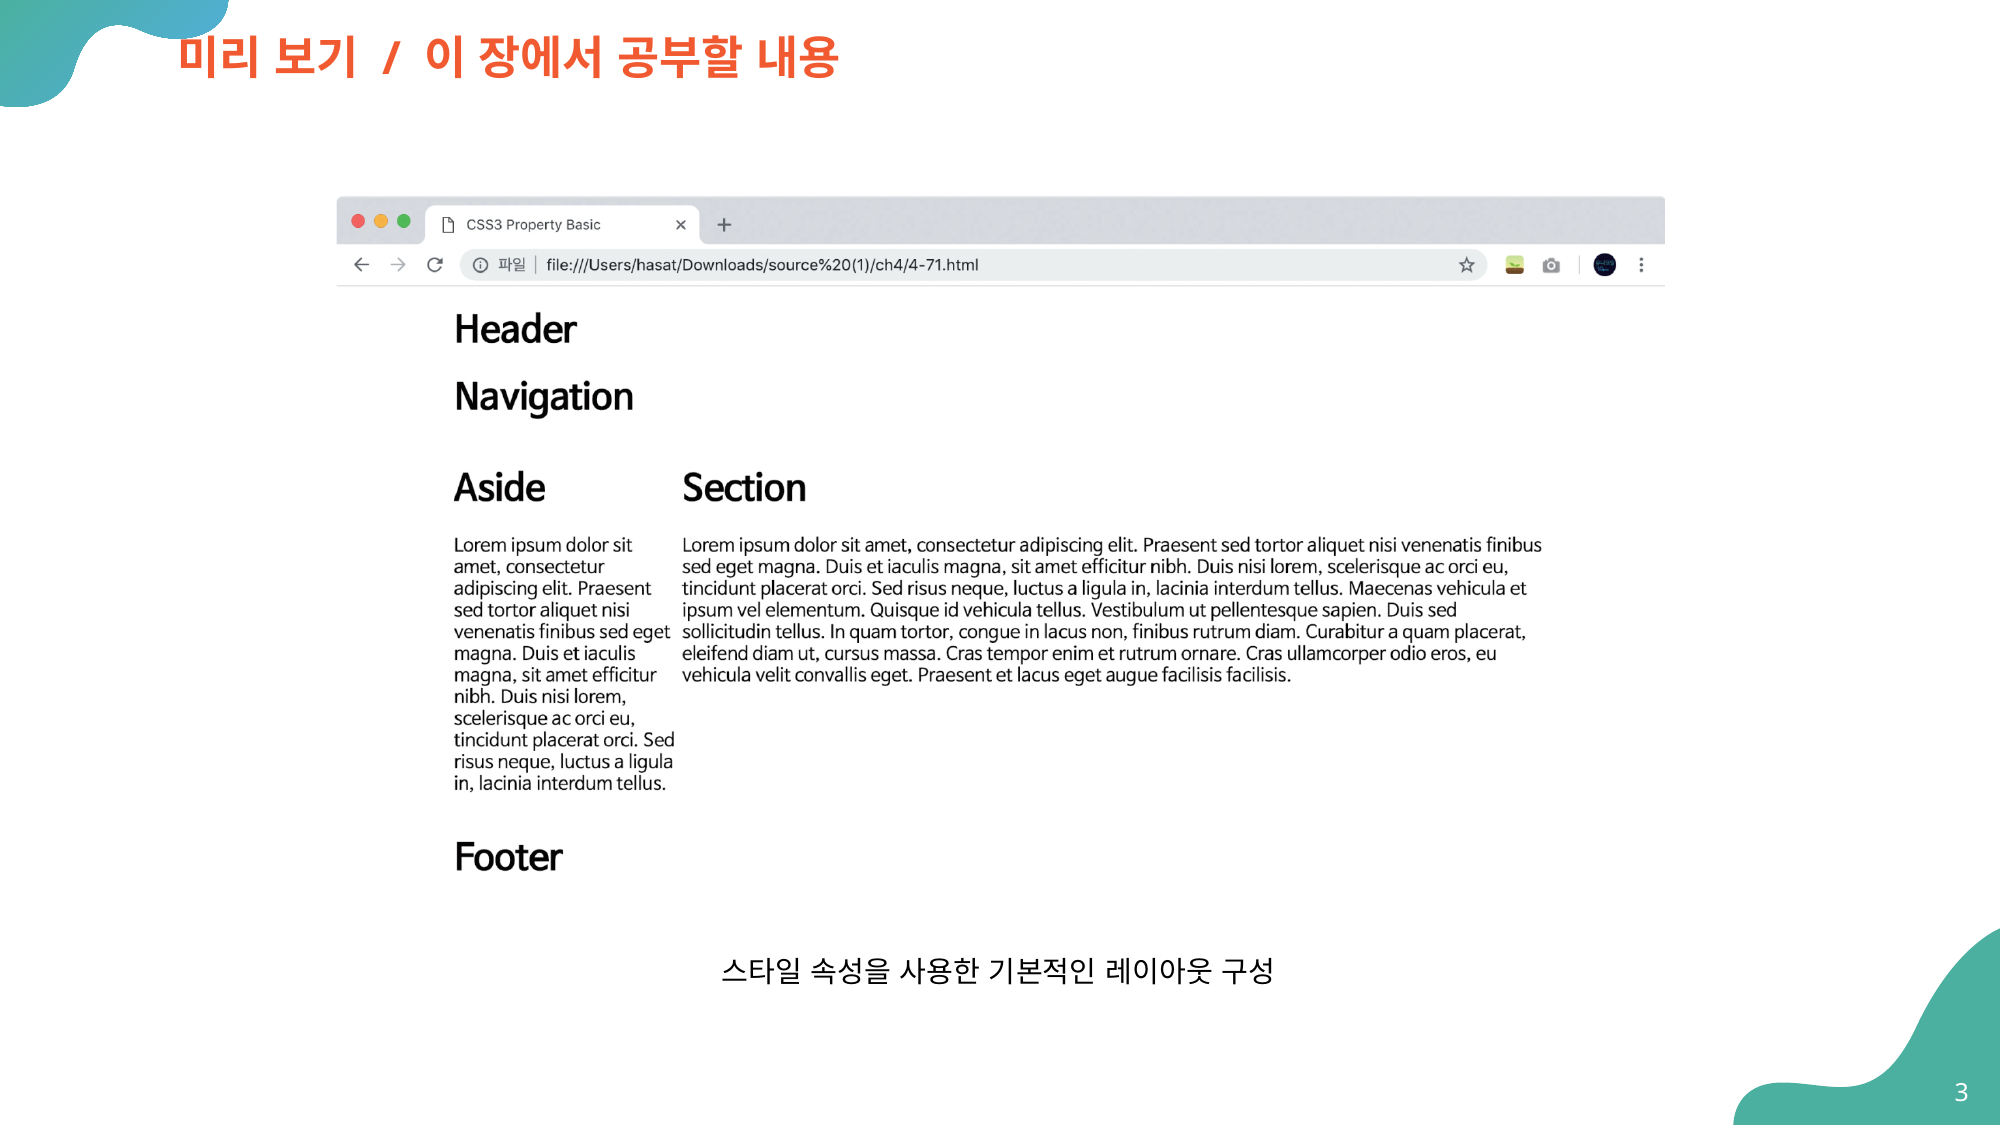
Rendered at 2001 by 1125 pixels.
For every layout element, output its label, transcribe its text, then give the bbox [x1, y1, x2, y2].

slide_number 3 [1917, 1063, 1984, 1124]
title 미리 보기 / 이 장에서 공부할 내용 [162, 27, 2000, 93]
picture [335, 196, 1665, 904]
text_box 스타일 속성을 사용한 기본적인 레이아웃 구성 [706, 946, 1291, 996]
